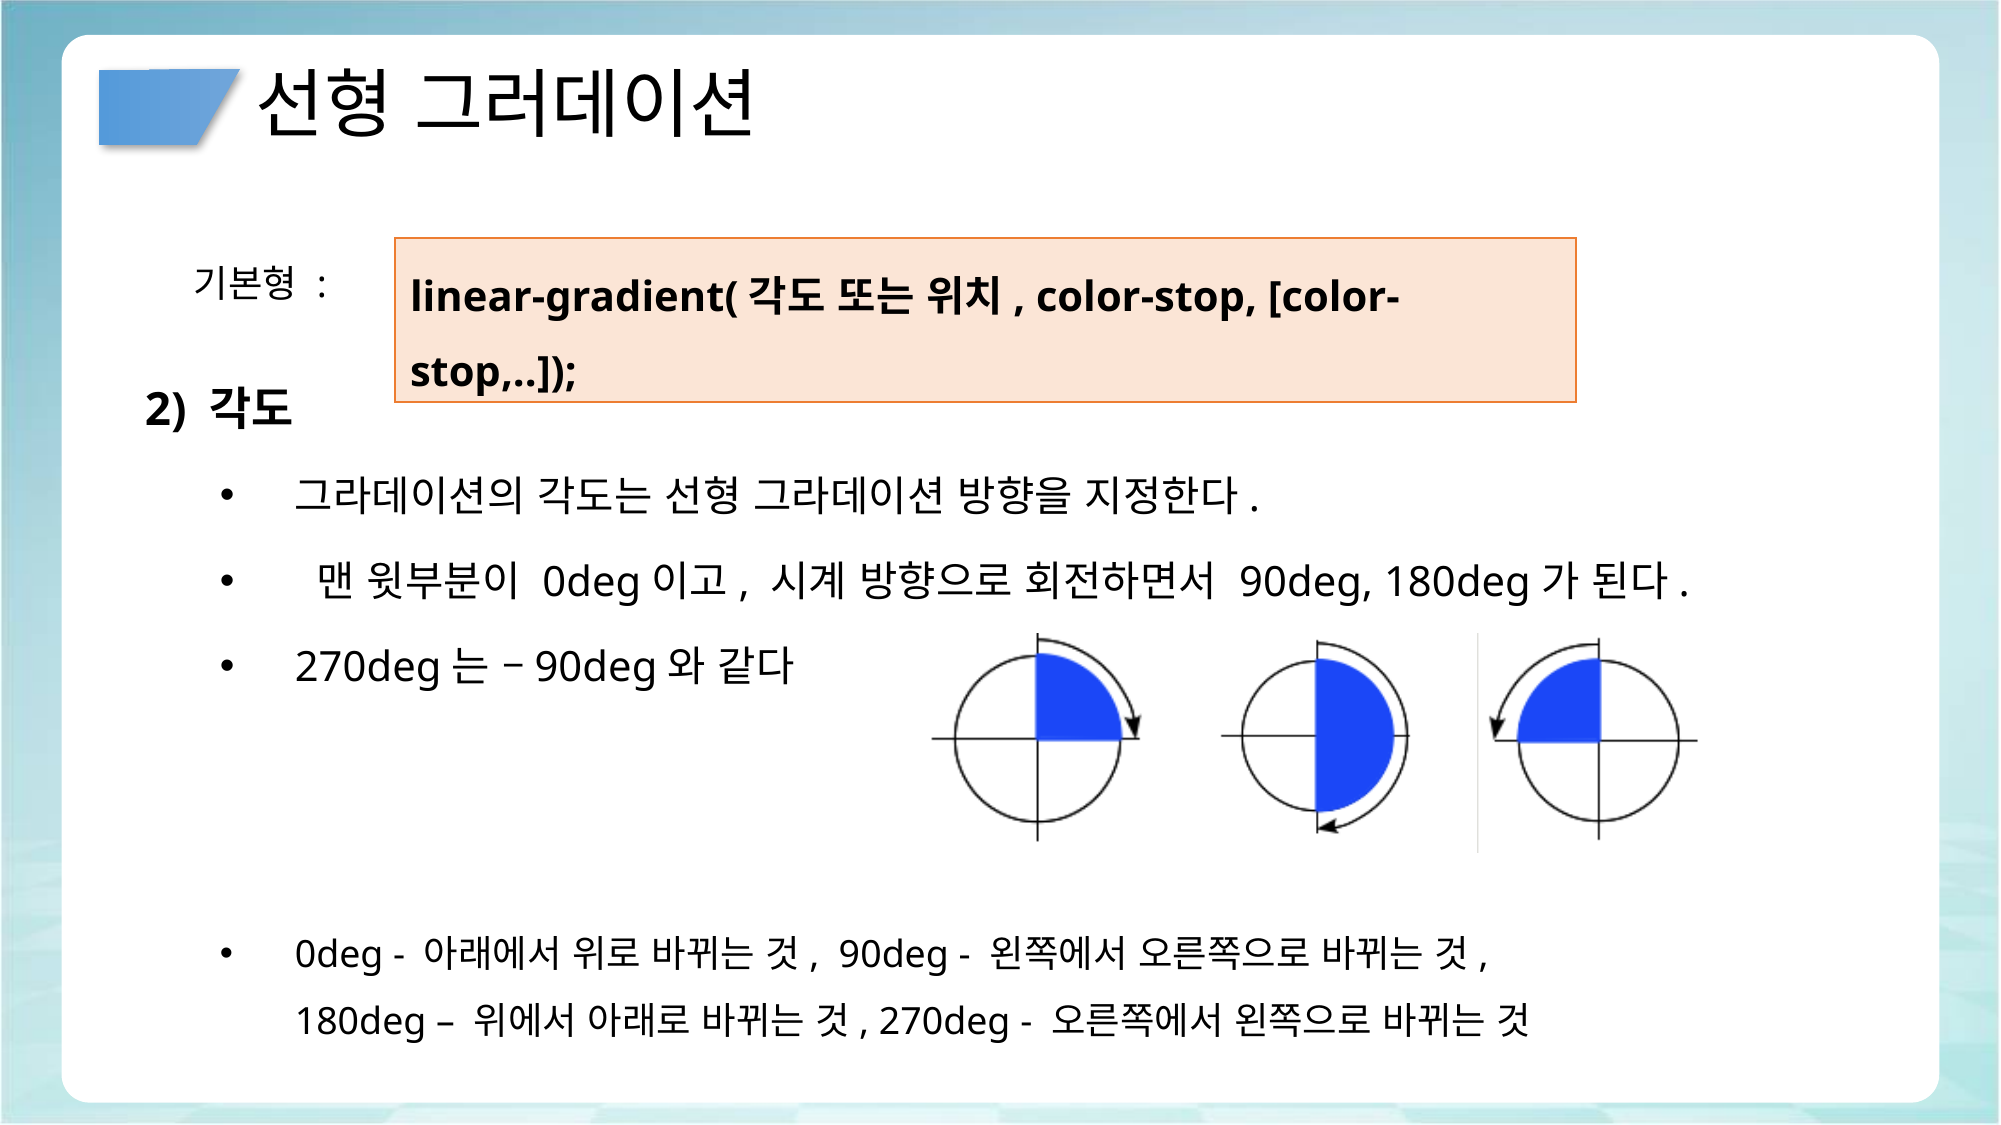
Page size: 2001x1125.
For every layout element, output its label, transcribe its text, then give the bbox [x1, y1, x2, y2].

title 선형 그러데이션 [240, 49, 1809, 165]
text_box linear-gradient(각도 또는 위치, color-stop, [color-stop,..]); [394, 237, 1577, 403]
text_box 2) 각도 그라데이션의 각도는 선형 그라데이션 방향을 지정한다. 맨 윗부분이 0deg이고, 시계 방향으로 회전하면서 90deg, 180deg가 된다. 270deg는 –90deg와 같다 0deg - 아래에서 위로 바뀌는 것, 90deg - 왼쪽에서 오른쪽으로 바뀌는 것, 180deg – 위에서 아래로 바뀌는 것, 270deg - 오른쪽에서 왼쪽으로 바뀌는 것 [130, 344, 1897, 1064]
text_box 기본형 : [179, 252, 396, 313]
picture [0, 0, 2001, 1125]
